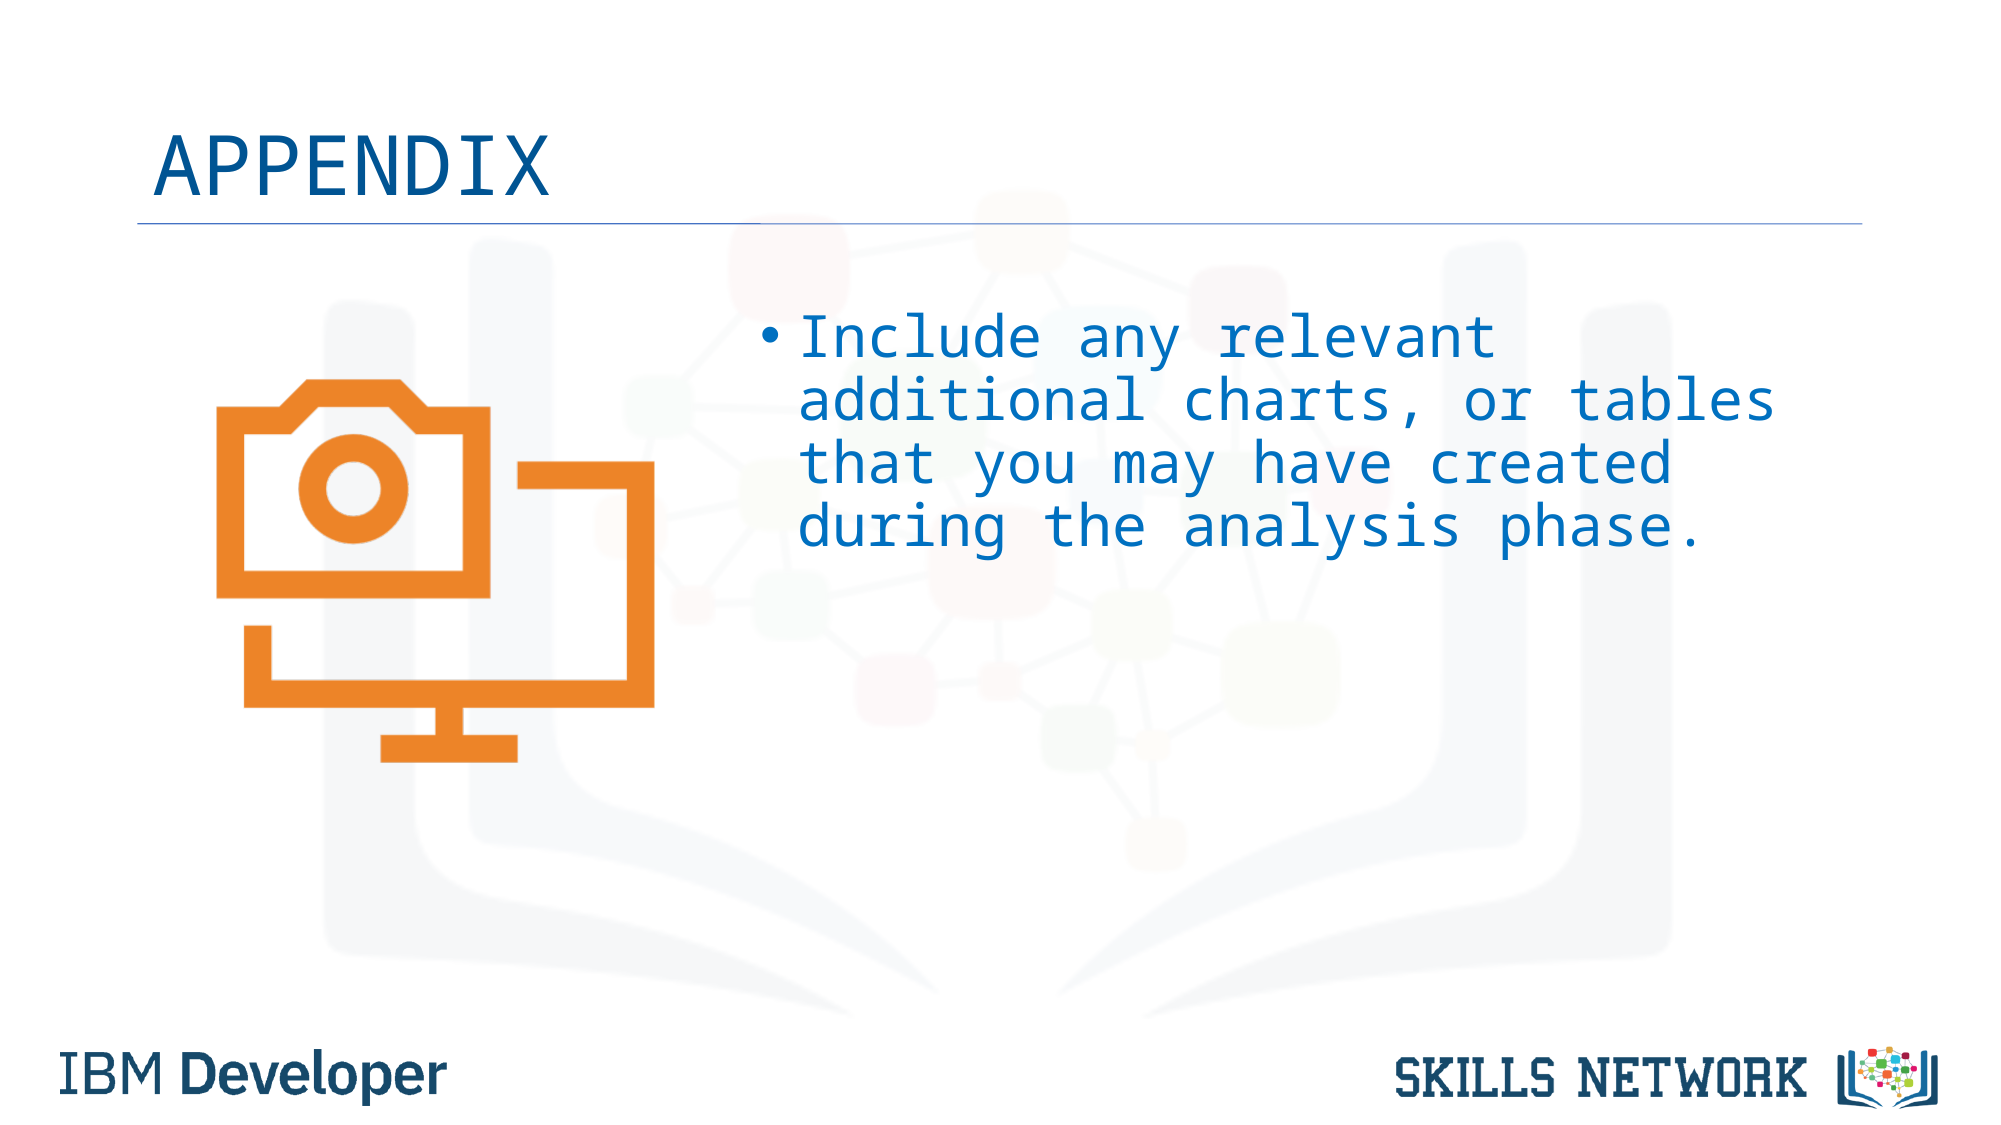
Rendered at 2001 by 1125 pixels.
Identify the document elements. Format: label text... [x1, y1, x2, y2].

list Include any relevant additional charts, or tables that you may have created during the analysis phase. [745, 299, 1863, 1014]
title APPENDIX [137, 59, 1863, 278]
picture [1390, 1045, 1945, 1111]
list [173, 303, 698, 828]
picture [55, 1045, 459, 1108]
